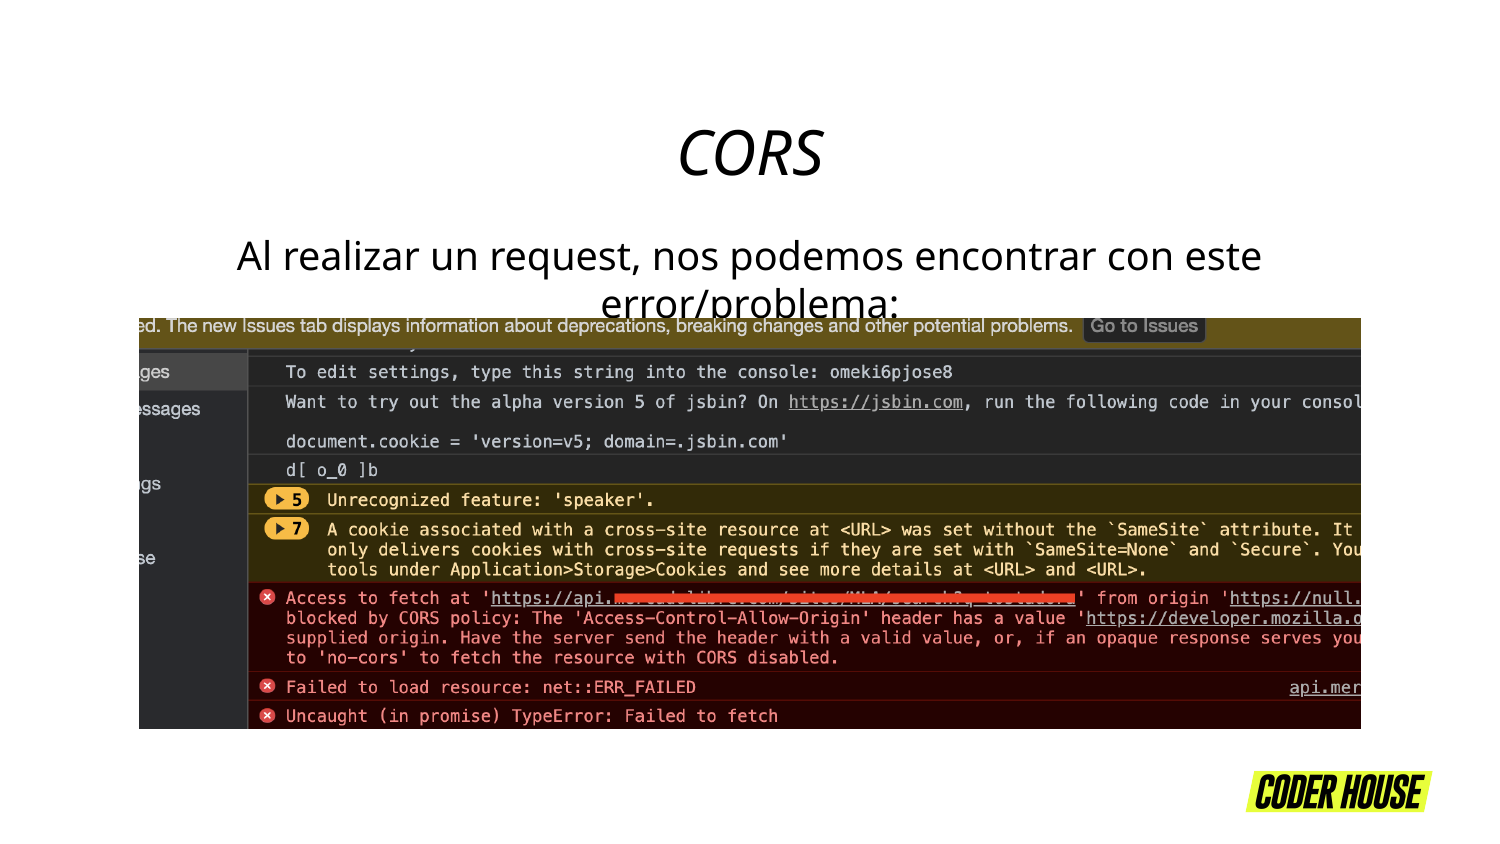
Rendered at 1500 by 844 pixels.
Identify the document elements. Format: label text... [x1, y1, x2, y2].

picture [1241, 764, 1437, 819]
text_box Al realizar un request, nos podemos encontrar con este error/problema: [116, 216, 1384, 387]
text_box CORS [451, 73, 1049, 217]
picture [138, 317, 1362, 729]
